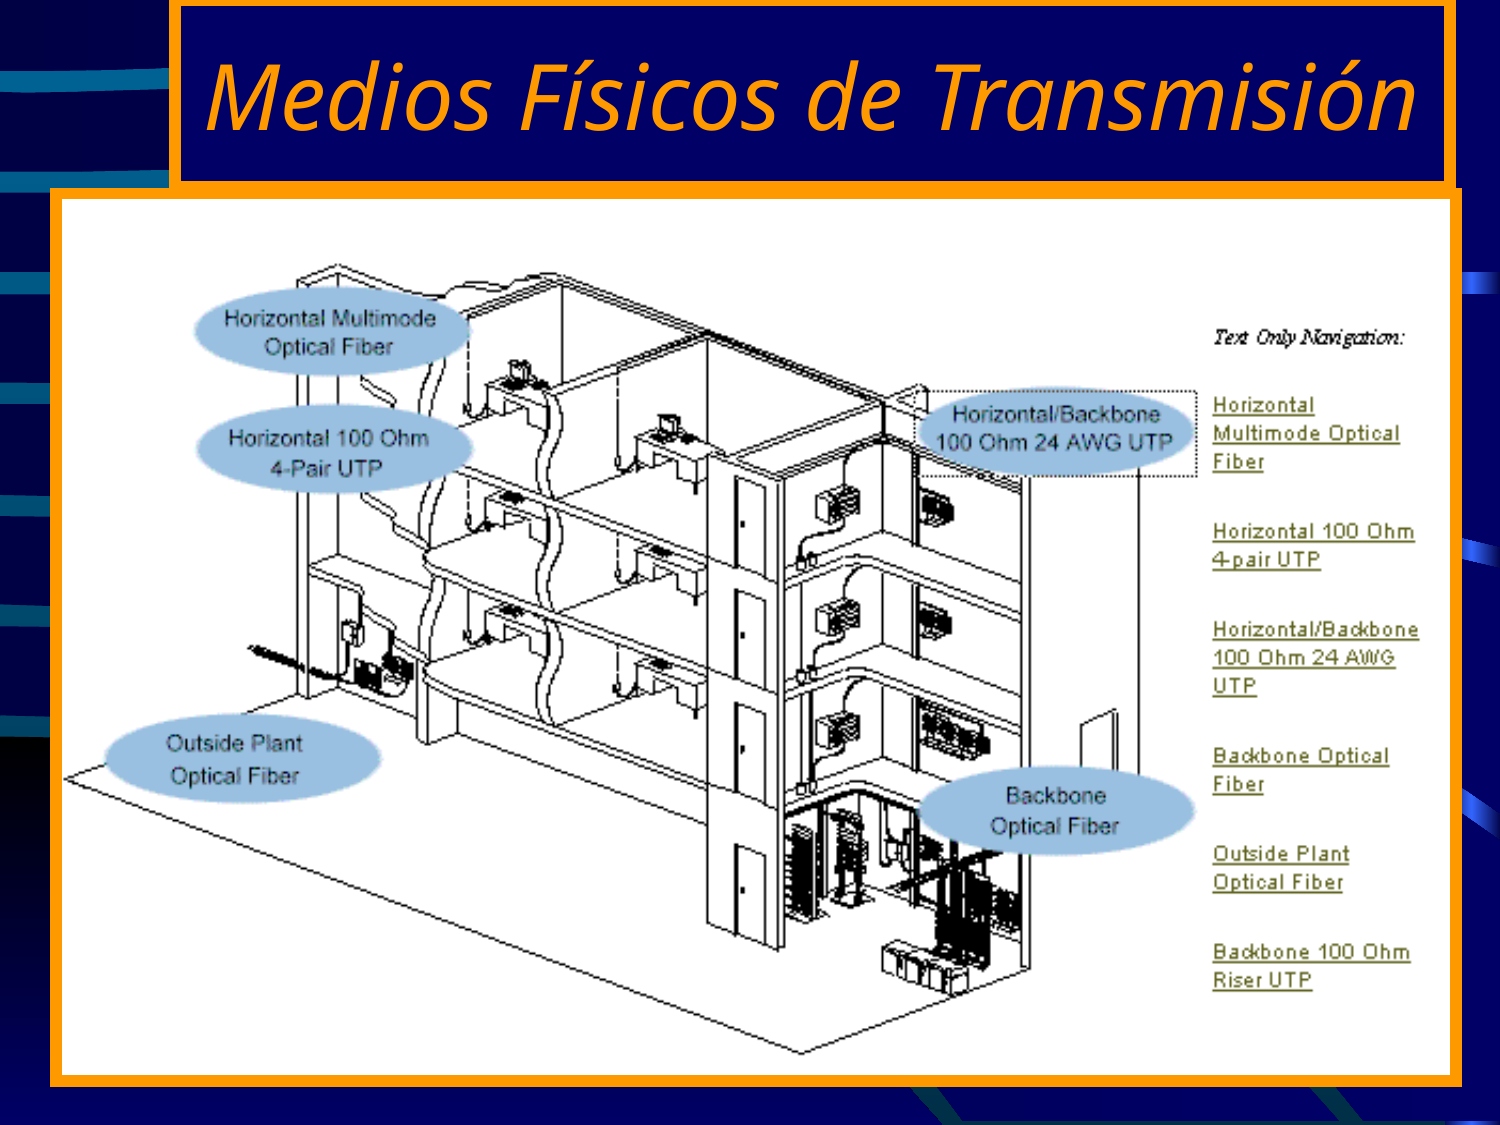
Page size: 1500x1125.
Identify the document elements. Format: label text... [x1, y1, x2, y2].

title Medios Físicos de Transmisión [174, 0, 1451, 188]
picture [170, 170, 174, 188]
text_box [62, 199, 1451, 1076]
picture [170, 68, 174, 89]
